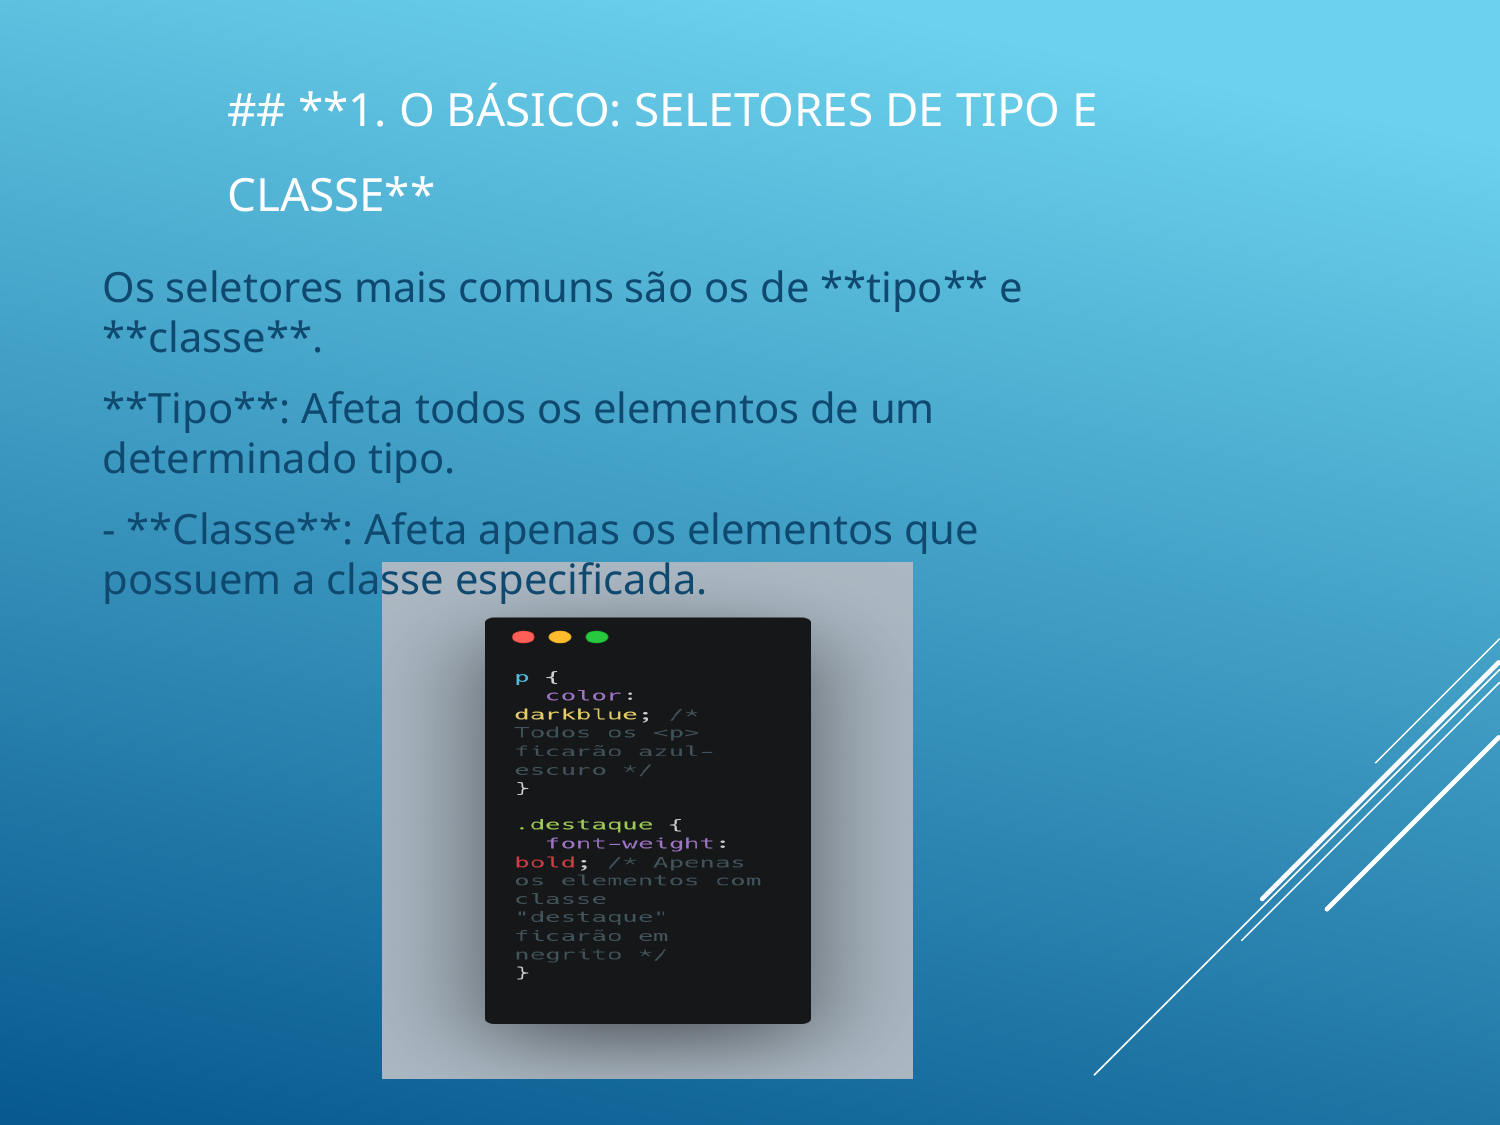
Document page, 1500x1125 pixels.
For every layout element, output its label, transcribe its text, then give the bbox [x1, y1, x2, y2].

list Os seletores mais comuns são os de **tipo** e **classe**. **Tipo**: Afeta todos os elementos de um determinado tipo. - **Classe**: Afeta apenas os elementos que possuem a classe especificada. [87, 87, 1163, 706]
title ## **1. O Básico: Seletores de Tipo e Classe** [212, 68, 1288, 319]
picture [382, 562, 913, 1079]
